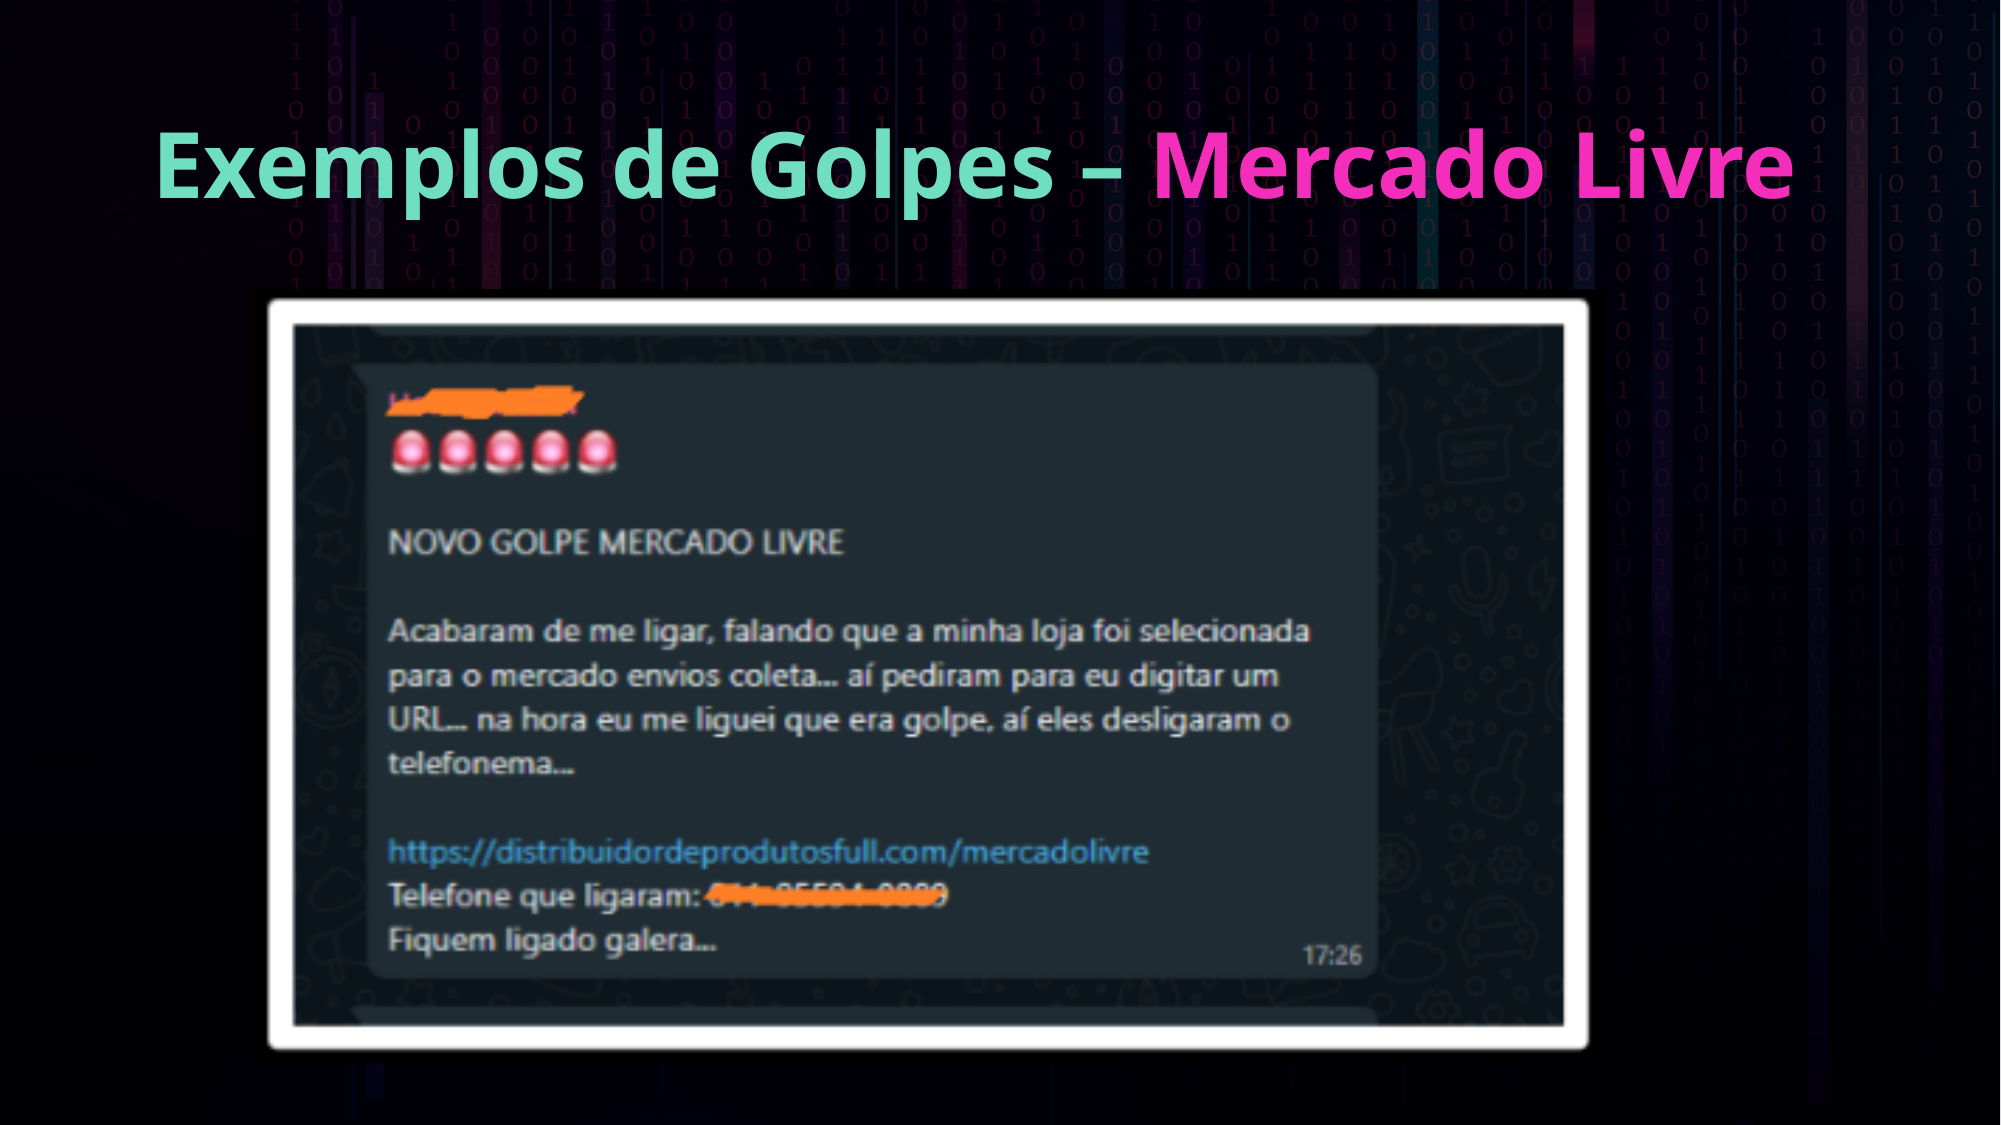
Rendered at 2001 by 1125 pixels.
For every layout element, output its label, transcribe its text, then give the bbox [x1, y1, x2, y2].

picture [0, 0, 2001, 1125]
title Exemplos de Golpes – Mercado Livre [137, 59, 1863, 278]
